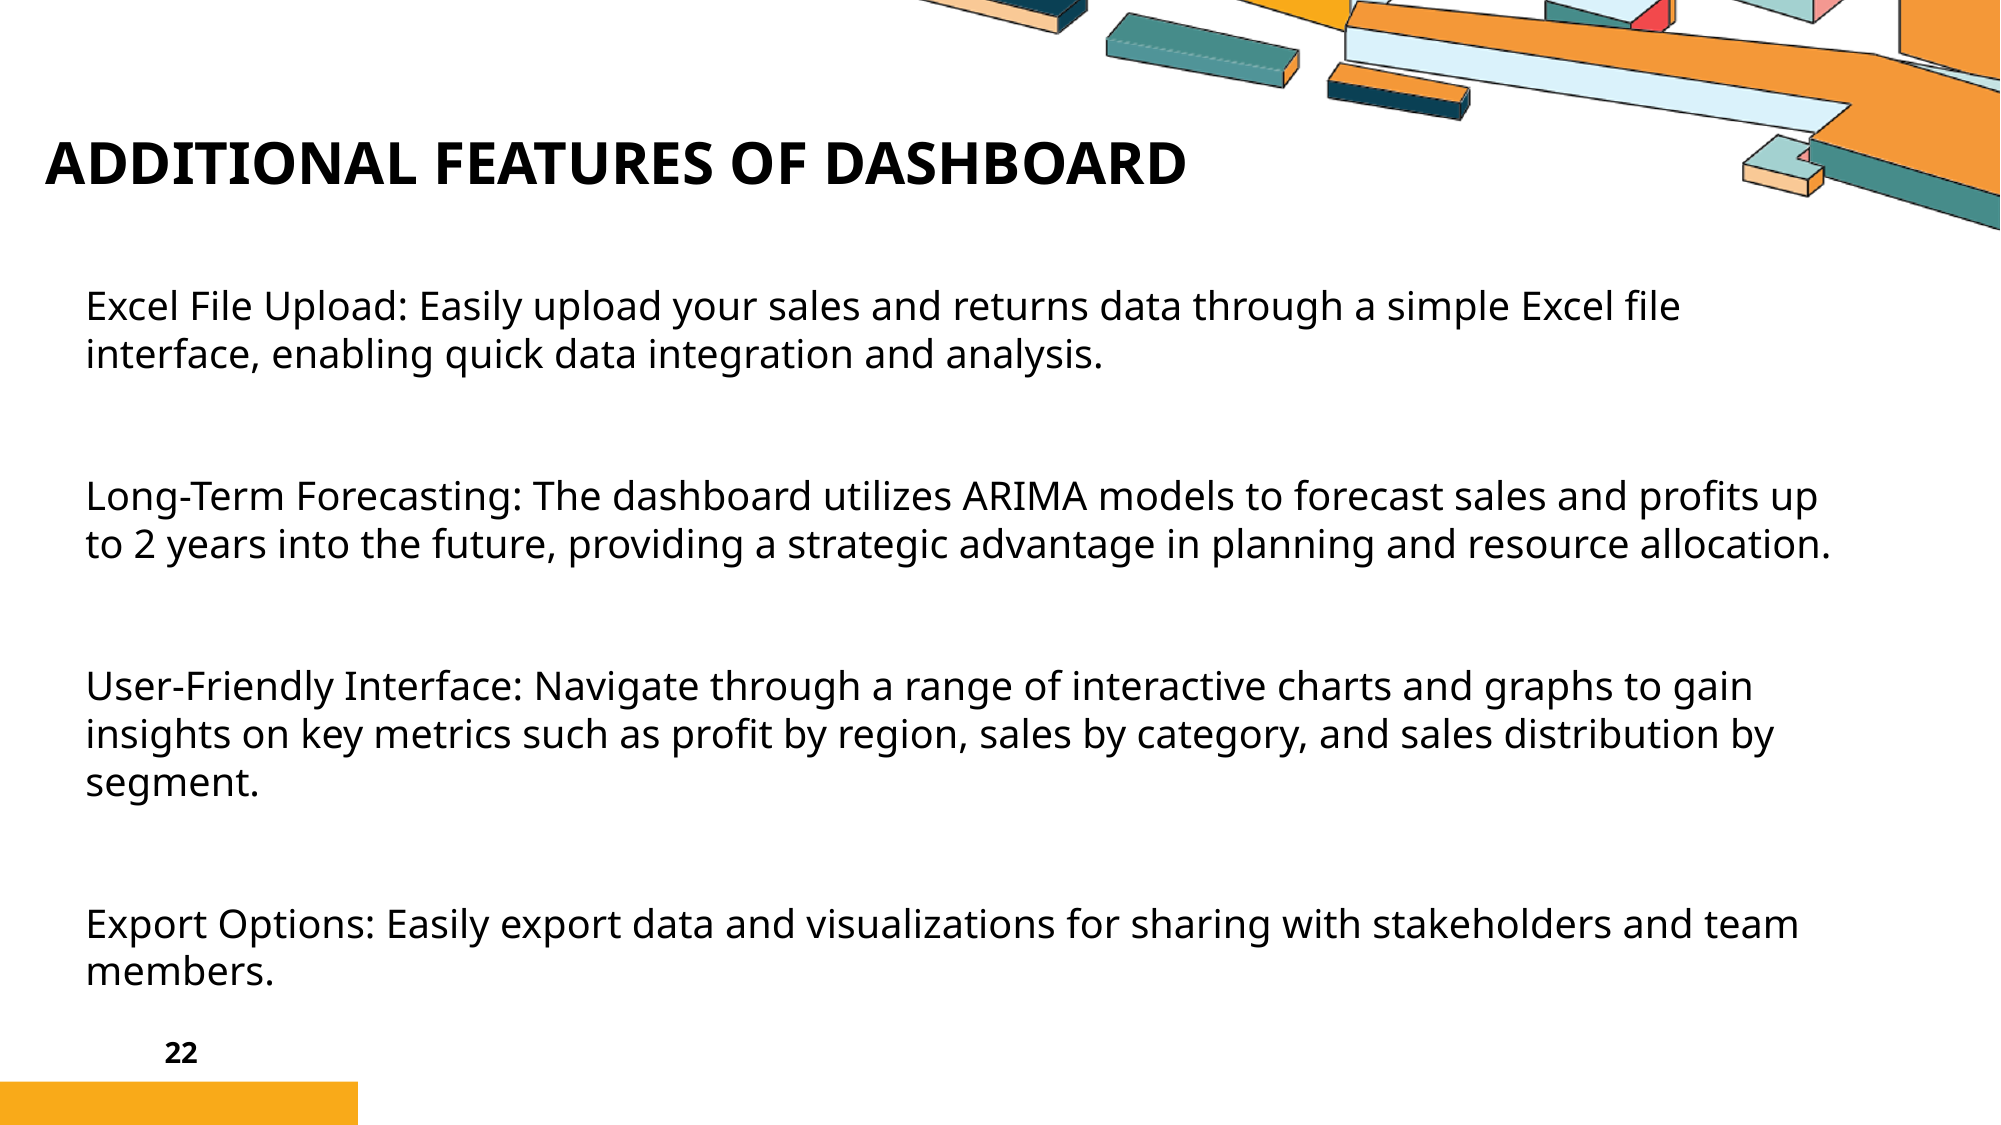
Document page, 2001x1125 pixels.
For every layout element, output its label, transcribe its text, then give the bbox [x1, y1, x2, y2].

title Additional features of dashboard [30, 0, 1381, 205]
slide_number 22 [149, 1024, 345, 1085]
list Excel File Upload: Easily upload your sales and returns data through a simple Excel file interface, enabling quick data integration and analysis. Long-Term Forecasting: The dashboard utilizes ARIMA models to forecast sales and profits up to 2 years into the future, providing a strategic advantage in planning and resource allocation. User-Friendly Interface: Navigate through a range of interactive charts and graphs to gain insights on key metrics such as profit by region, sales by category, and sales distribution by segment. Export Options: Easily export data and visualizations for sharing with stakeholders and team members. [70, 273, 1856, 1024]
picture [816, 0, 2000, 236]
